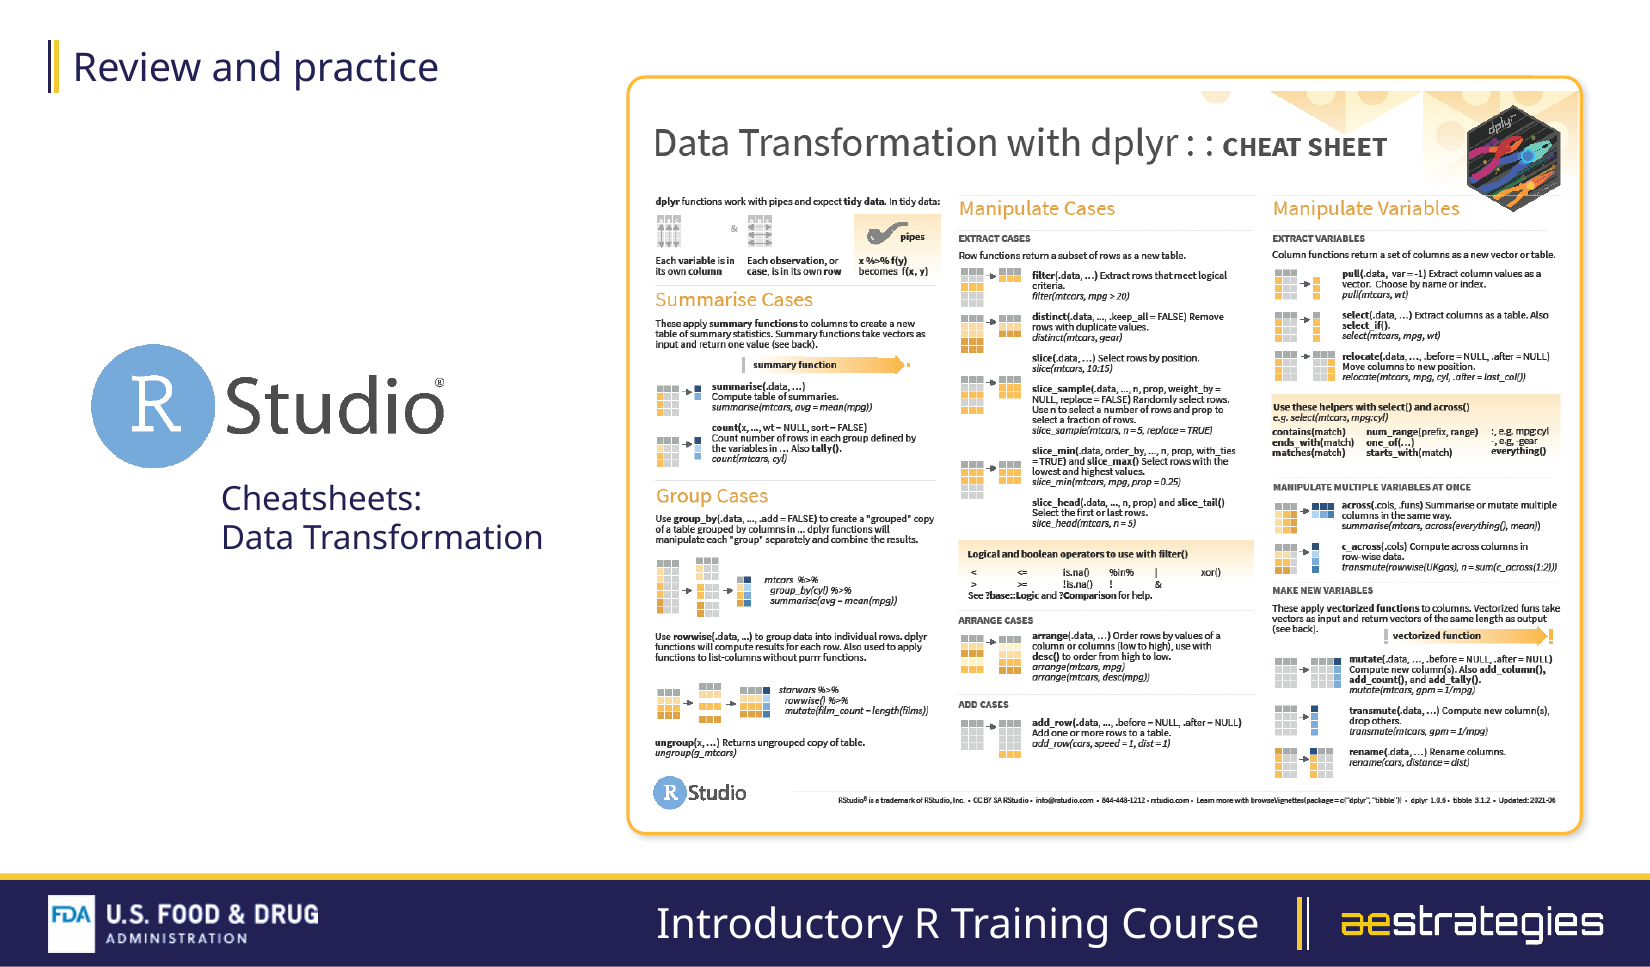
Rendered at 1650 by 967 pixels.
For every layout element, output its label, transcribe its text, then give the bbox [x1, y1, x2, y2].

picture [48, 895, 318, 953]
text_box Review and practice [57, 34, 455, 97]
picture [1331, 895, 1612, 953]
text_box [91, 77, 1582, 834]
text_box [49, 39, 57, 93]
